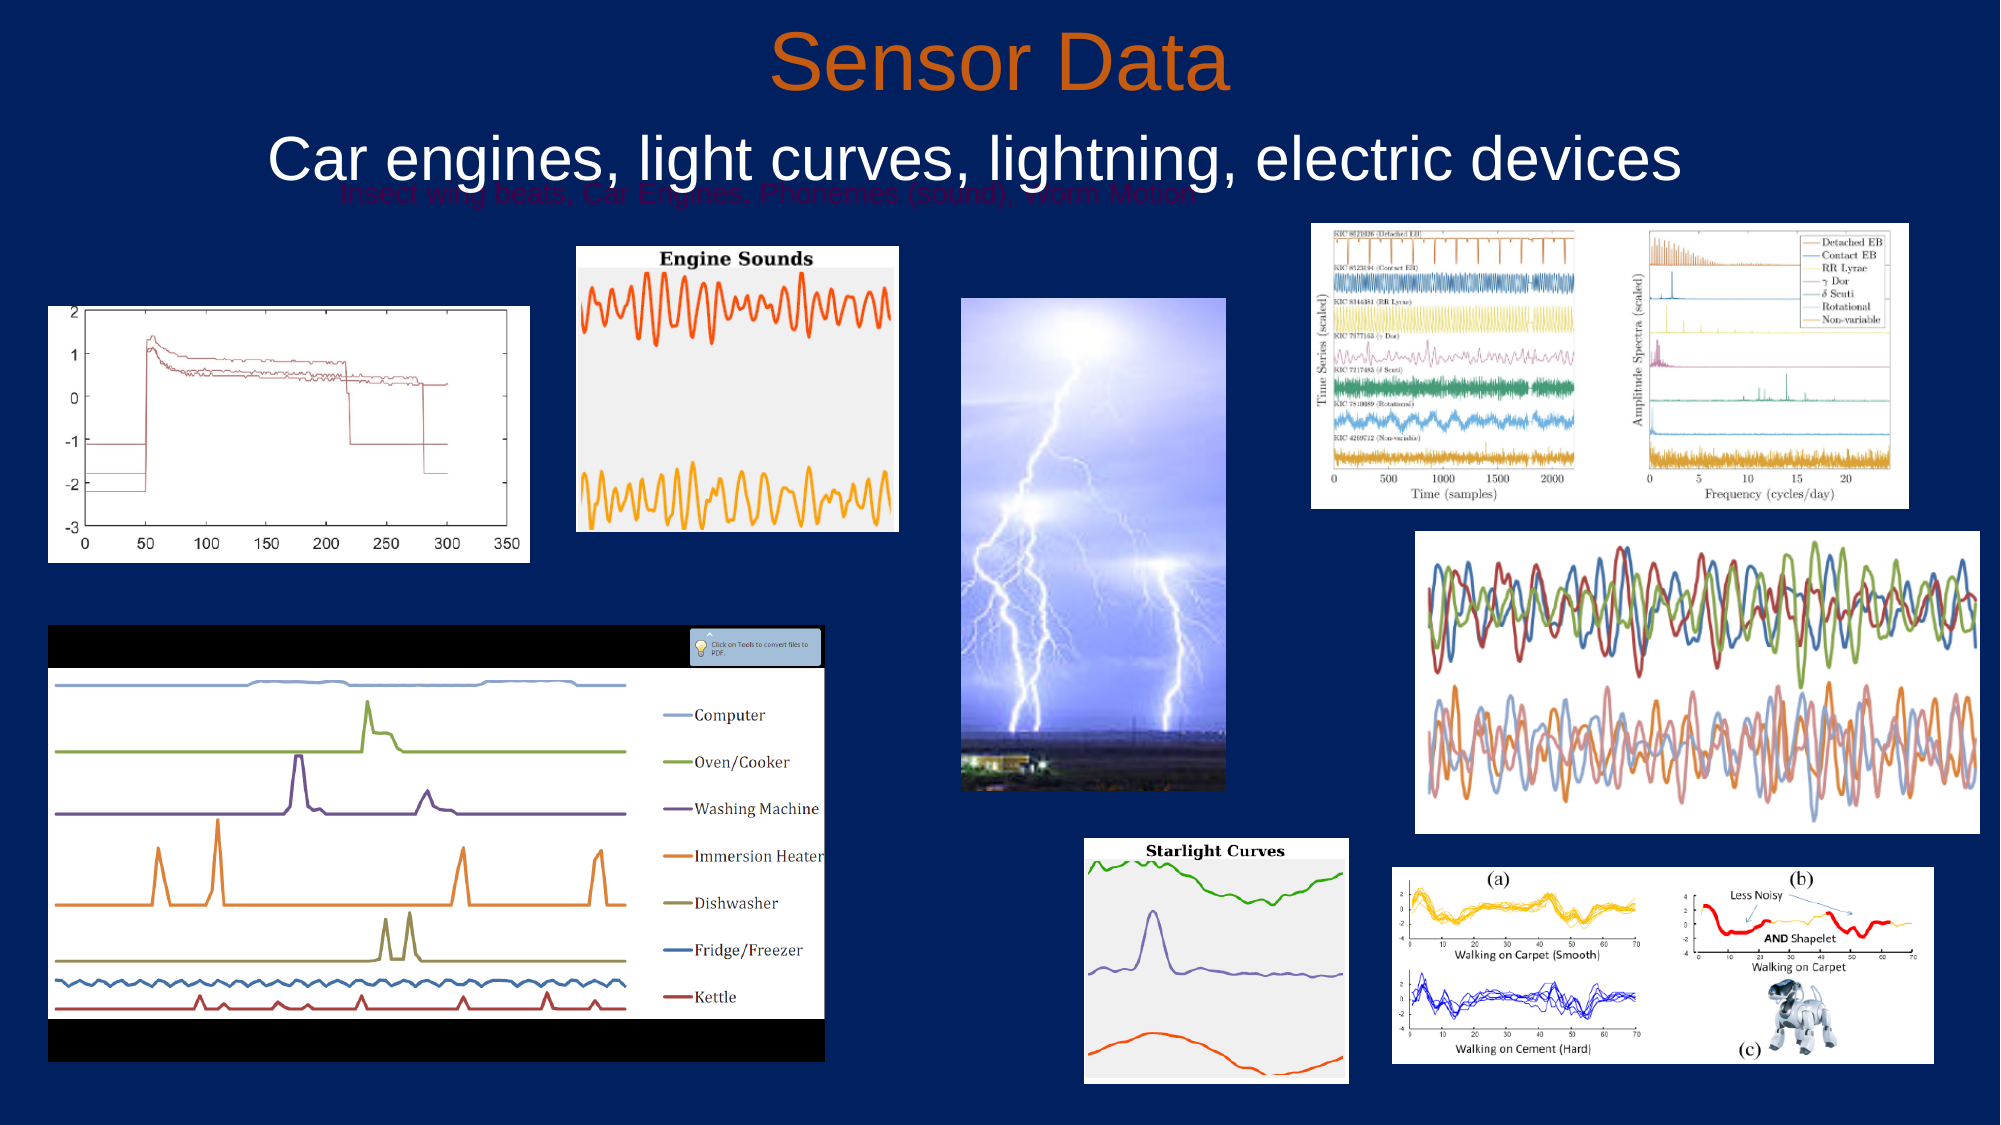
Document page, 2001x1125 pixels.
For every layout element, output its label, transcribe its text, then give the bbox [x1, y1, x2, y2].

picture [1311, 223, 1909, 510]
list Insect wing beats, Car Engines, Phonemes (sound), Worm Motion [324, 167, 1675, 307]
picture [1084, 838, 1350, 1084]
picture [1415, 531, 1980, 834]
picture [48, 306, 530, 563]
title Sensor Data [362, 0, 1638, 167]
picture [1391, 867, 1934, 1064]
picture [961, 298, 1226, 792]
picture [576, 246, 900, 532]
picture [48, 625, 825, 1063]
